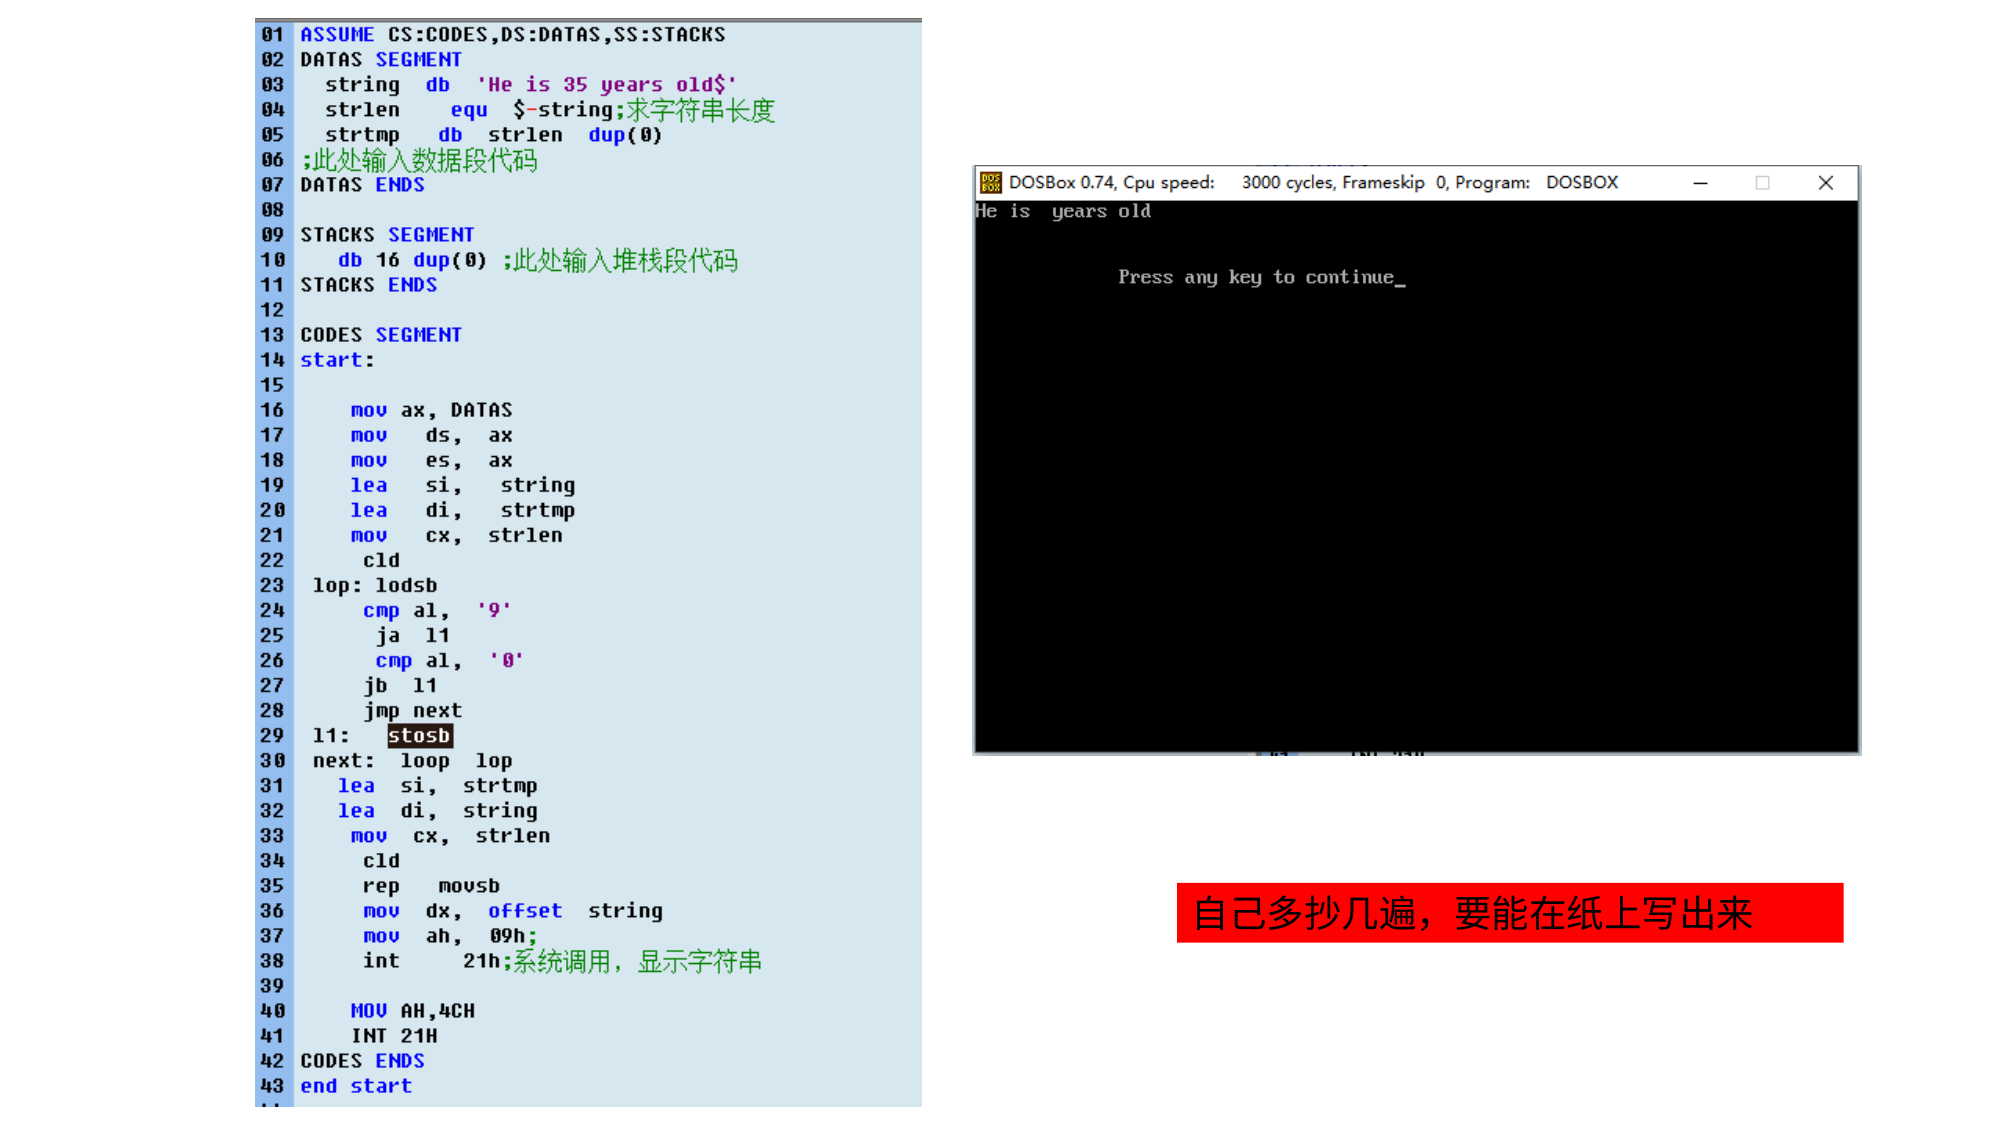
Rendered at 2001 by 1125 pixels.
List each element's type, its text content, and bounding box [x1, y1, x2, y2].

text_box 自己多抄几遍，要能在纸上写出来 [1177, 882, 1844, 943]
picture [255, 18, 922, 1107]
picture [972, 165, 1862, 756]
